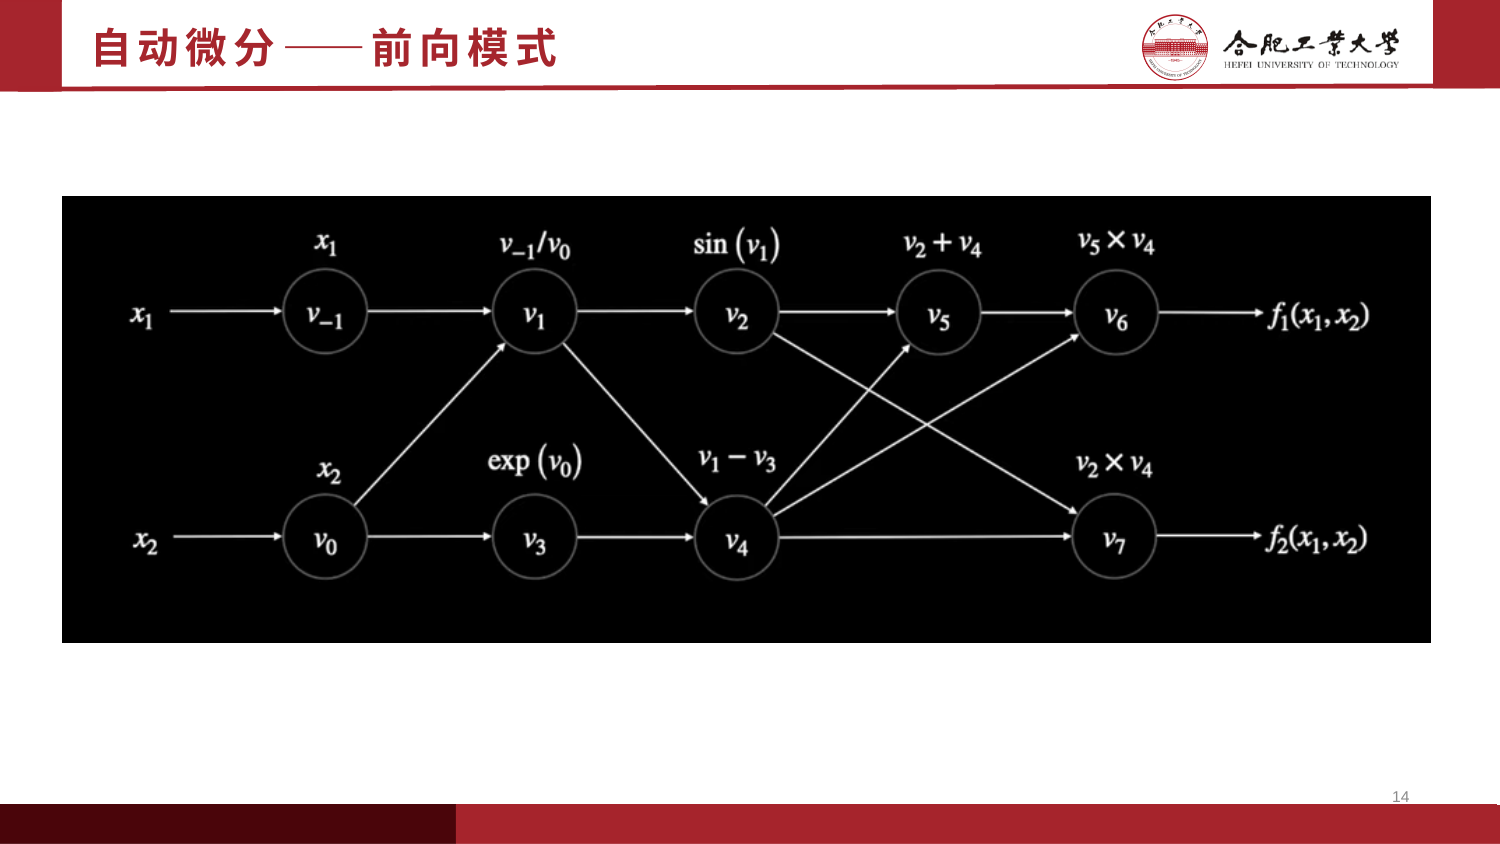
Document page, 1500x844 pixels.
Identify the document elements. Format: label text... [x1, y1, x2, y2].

picture [1223, 23, 1399, 68]
title 自动微分——前向模式 [75, 12, 1032, 80]
picture [0, 89, 1500, 805]
picture [1141, 13, 1209, 81]
